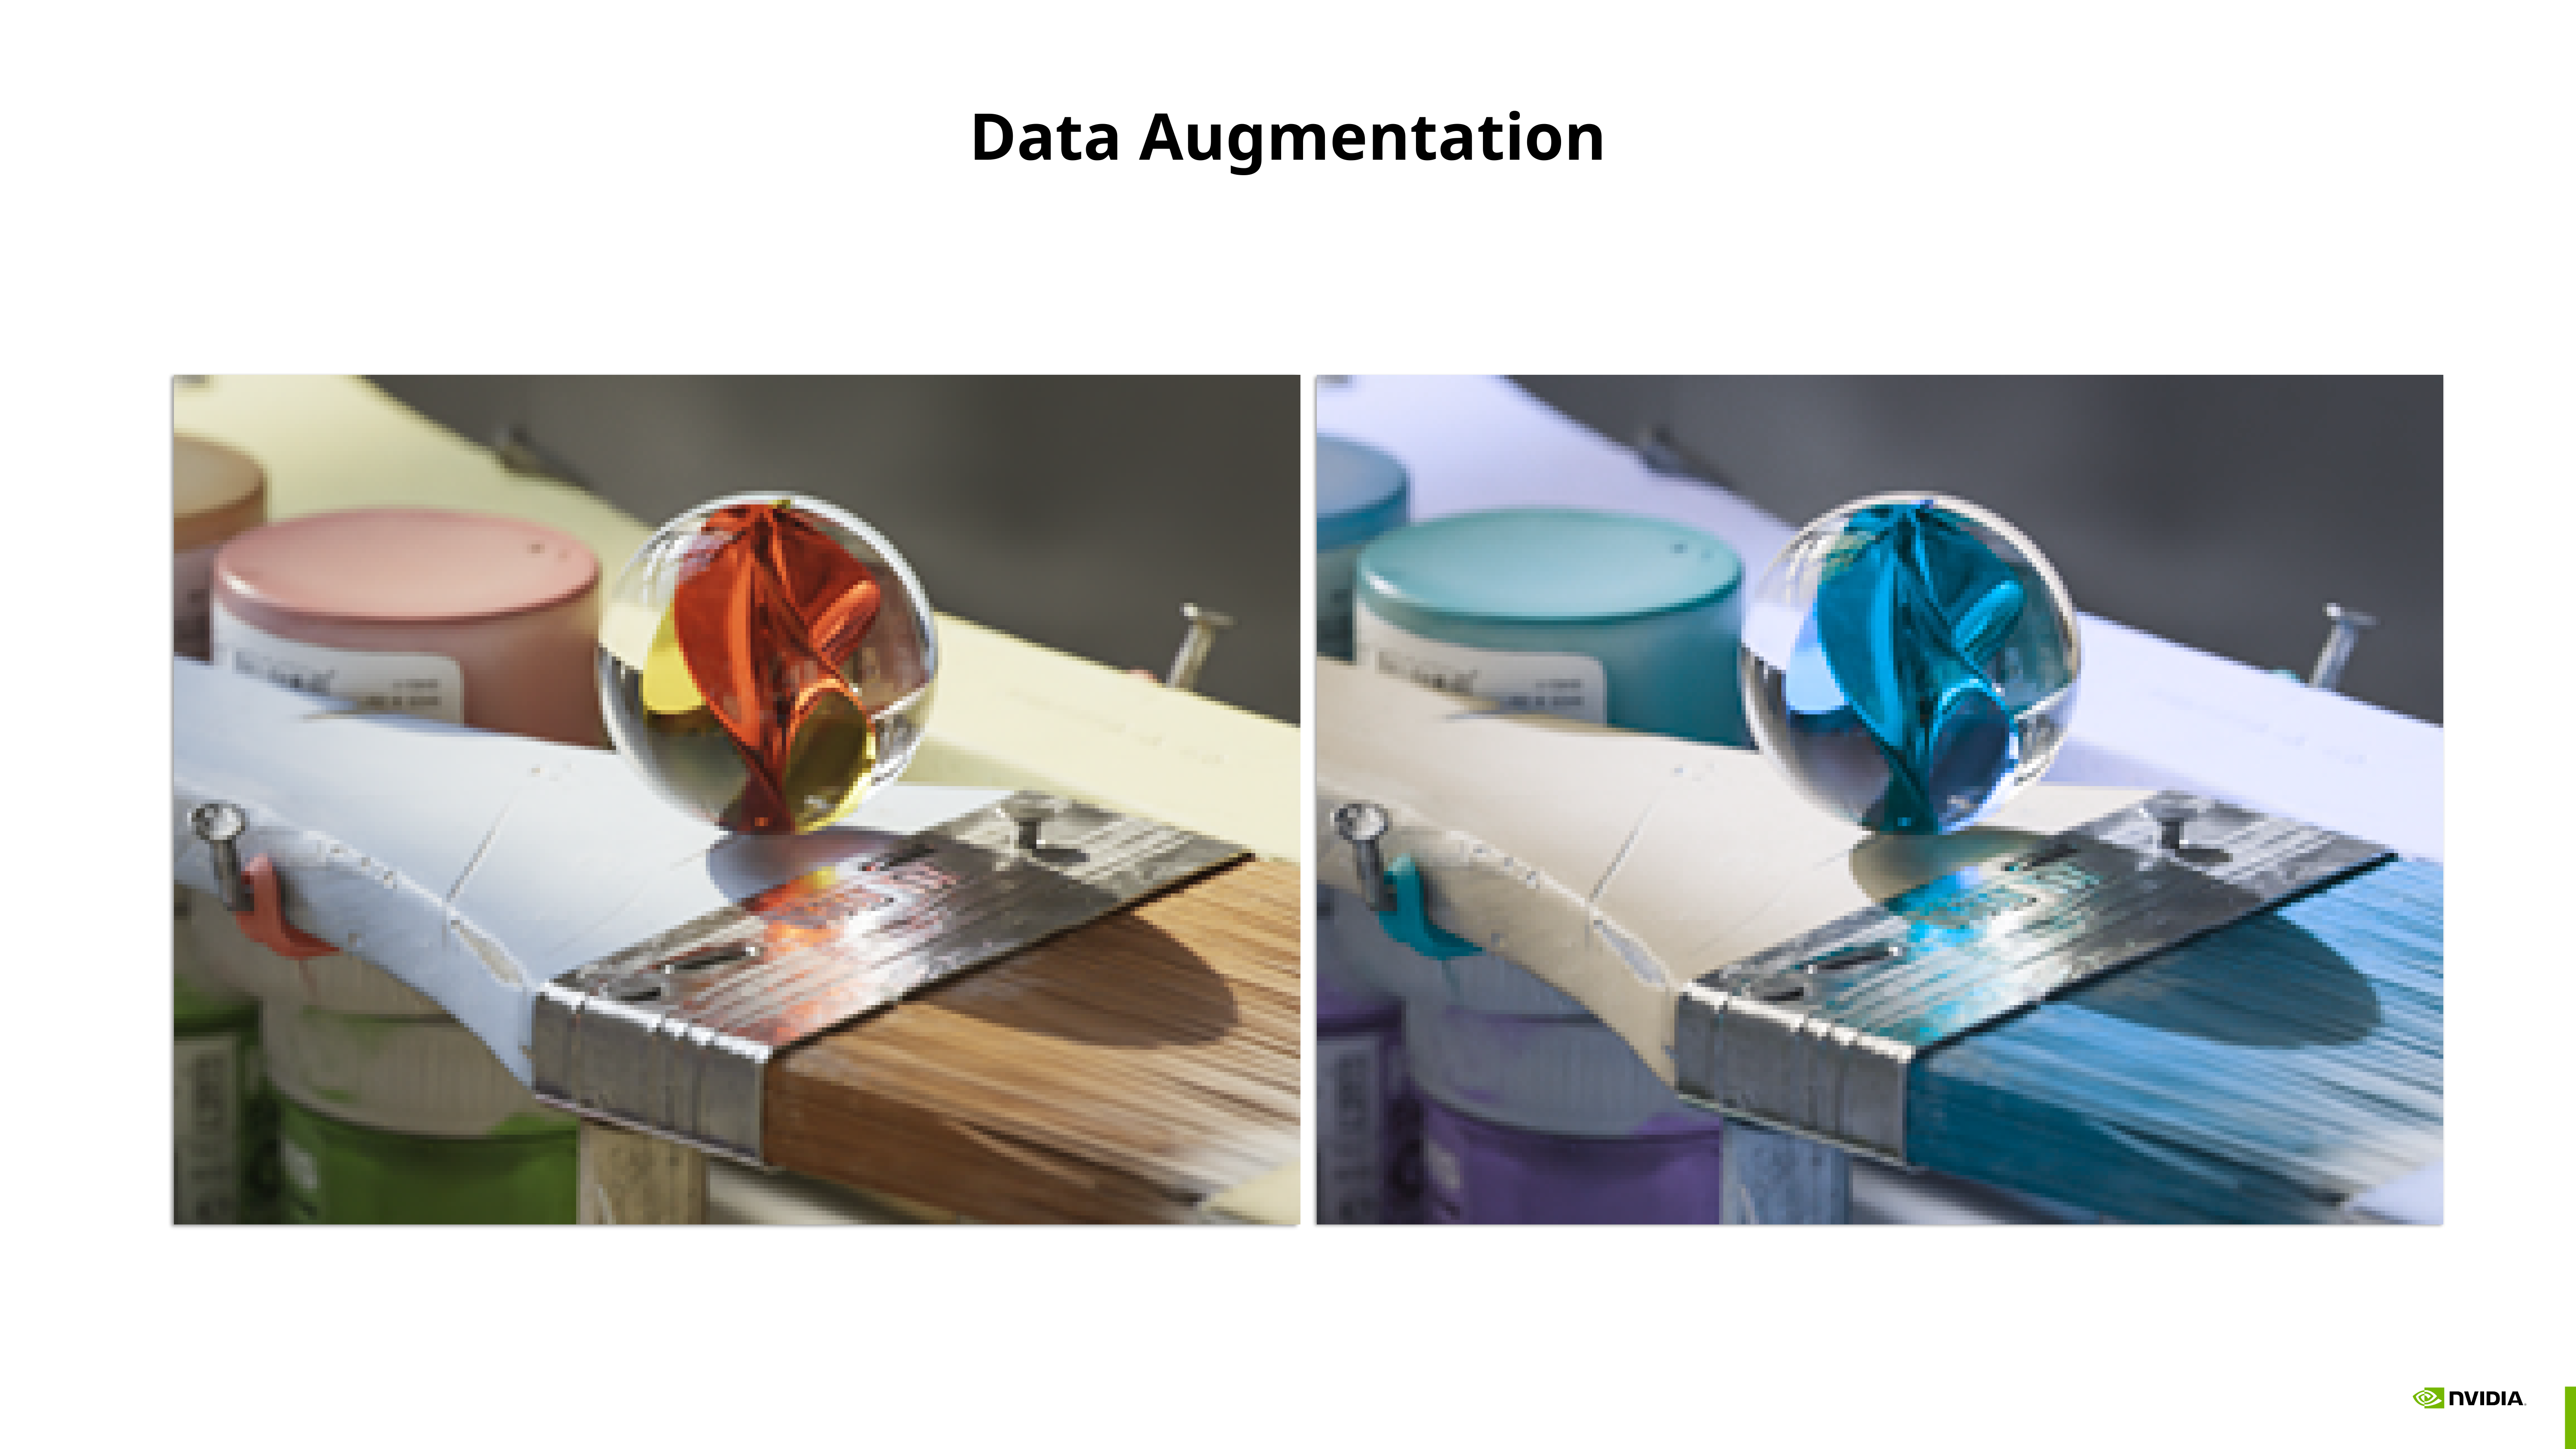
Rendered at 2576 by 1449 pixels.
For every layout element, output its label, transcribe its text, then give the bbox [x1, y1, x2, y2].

picture [2399, 1373, 2540, 1422]
title Data Augmentation [177, 0, 2399, 177]
picture [1316, 375, 2443, 1224]
picture [174, 375, 1300, 1224]
